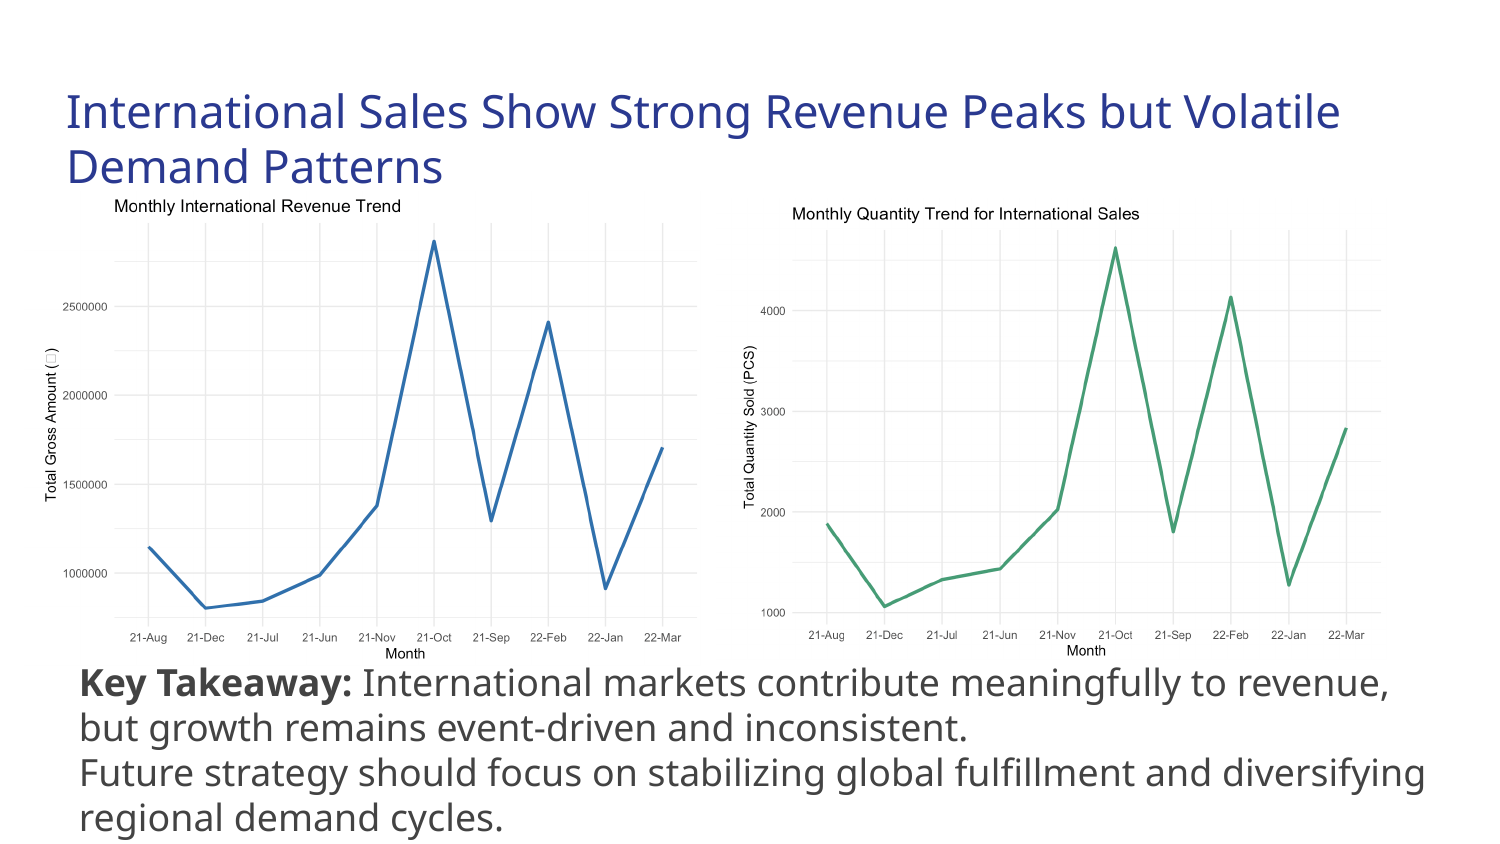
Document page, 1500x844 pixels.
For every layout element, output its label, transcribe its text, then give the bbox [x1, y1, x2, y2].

picture [716, 197, 1387, 660]
title International Sales Show Strong Revenue Peaks but Volatile Demand Patterns [51, 67, 1449, 167]
picture [24, 191, 701, 667]
text_box Key Takeaway: International markets contribute meaningfully to revenue, but growth remains event-driven and inconsistent. Future strategy should focus on stabilizing global fulfillment and diversifying regional demand cycles. [63, 643, 1470, 796]
